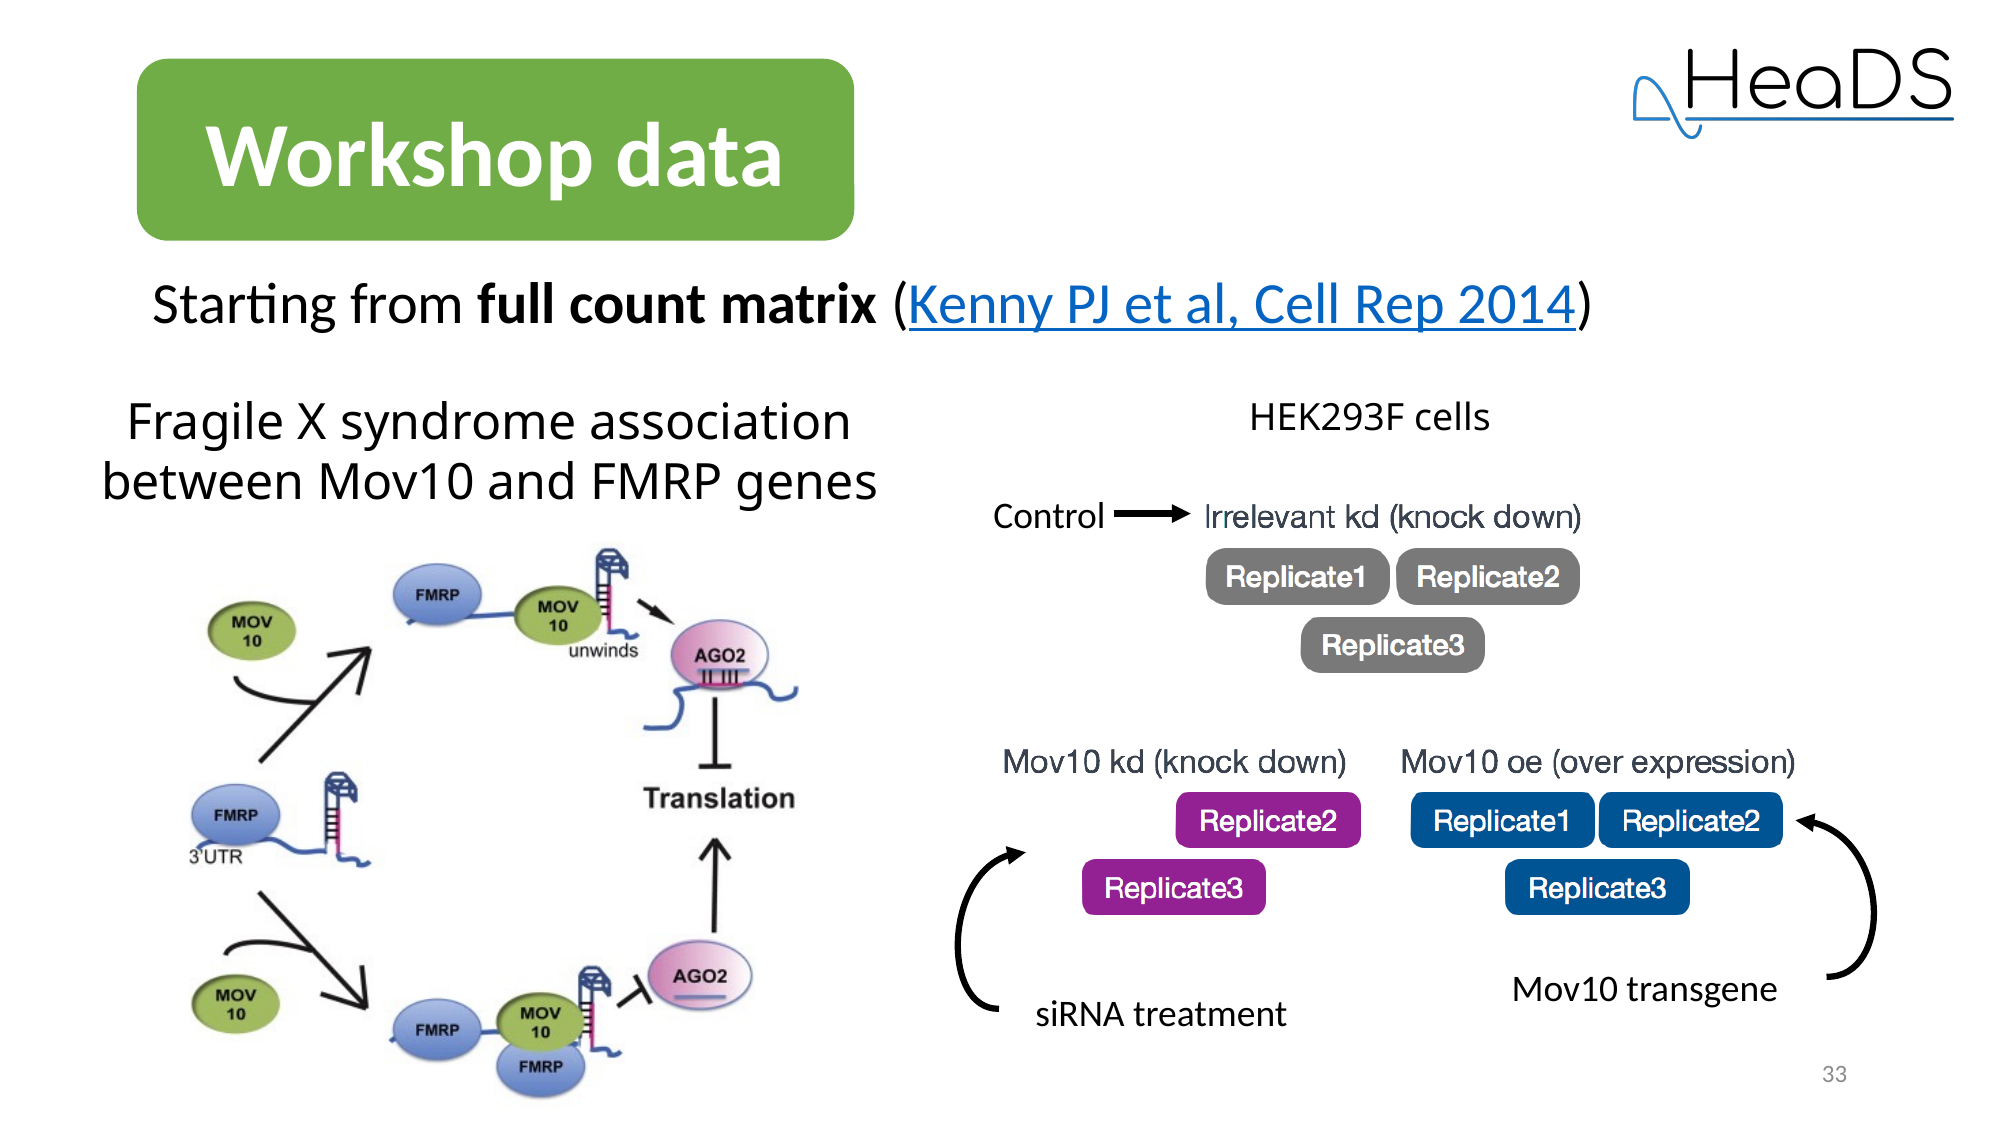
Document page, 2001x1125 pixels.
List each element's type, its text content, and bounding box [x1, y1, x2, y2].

text_box Control [978, 483, 1121, 543]
slide_number 33 [1412, 1042, 1863, 1103]
text_box [1798, 815, 1875, 978]
text_box Fragile X syndrome association between Mov10 and FMRP genes [58, 381, 921, 517]
picture [1633, 48, 1954, 139]
list Starting from full count matrix (Kenny PJ et al, Cell Rep 2014) [138, 266, 1863, 373]
text_box [957, 858, 1016, 1010]
text_box siRNA treatment [1020, 982, 1303, 1042]
text_box Workshop data [136, 58, 855, 241]
text_box HEK293F cells [1234, 385, 1518, 446]
picture [999, 495, 1798, 915]
picture [189, 520, 799, 1125]
text_box Mov10 transgene [1496, 956, 1794, 1016]
